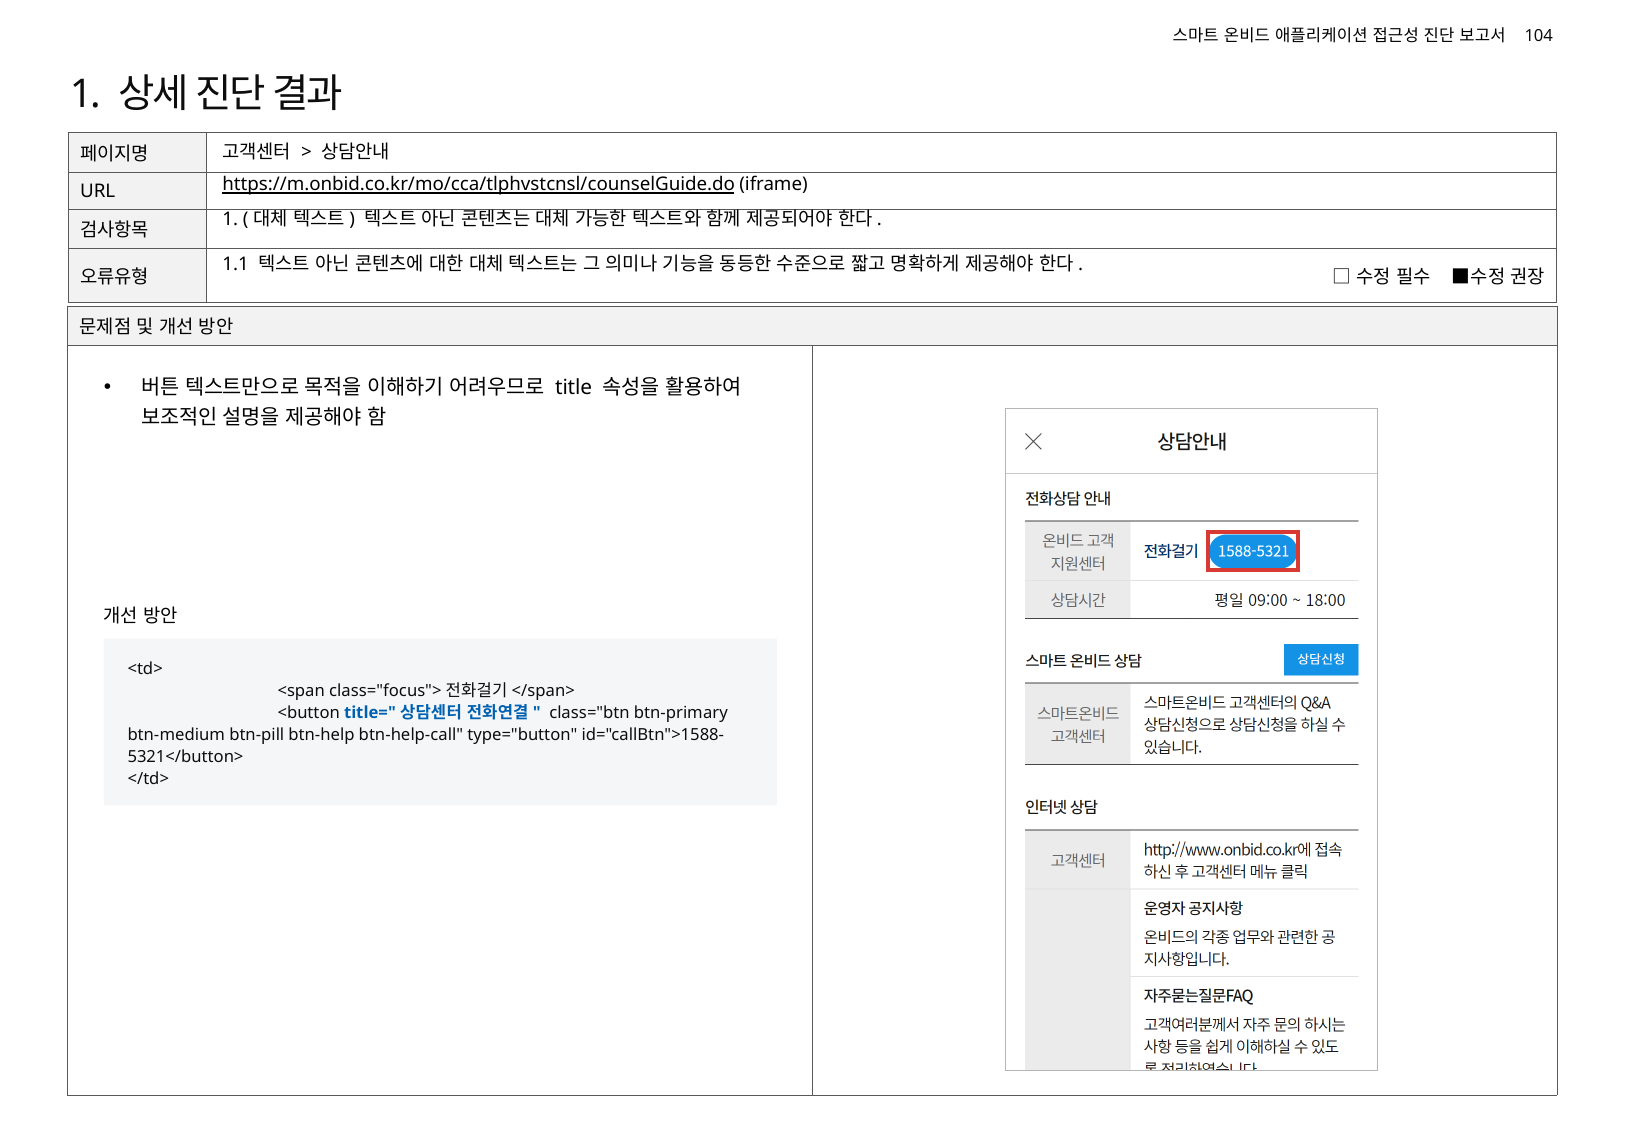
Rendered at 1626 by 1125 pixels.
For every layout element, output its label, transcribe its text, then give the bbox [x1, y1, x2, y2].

list https://m.onbid.co.kr/mo/cca/tlphvstcnsl/counselGuide.do (iframe) [207, 167, 1557, 201]
list 1.1 텍스트 아닌 콘텐츠에 대한 대체 텍스트는 그 의미나 기능을 동등한 수준으로 짧고 명확하게 제공해야 한다. [207, 235, 1293, 291]
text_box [103, 603, 778, 785]
list 버튼 텍스트만으로 목적을 이해하기 어려우므로 title 속성을 활용하여 보조적인 설명을 제공해야 함 [103, 368, 778, 467]
picture [1005, 408, 1378, 1071]
list 고객센터 > 상담안내 [207, 133, 1557, 167]
title 1. 상세 진단 결과 [69, 72, 1126, 117]
list 1. (대체 텍스트) 텍스트 아닌 콘텐츠는 대체 가능한 텍스트와 함께 제공되어야 한다. [207, 201, 1557, 236]
